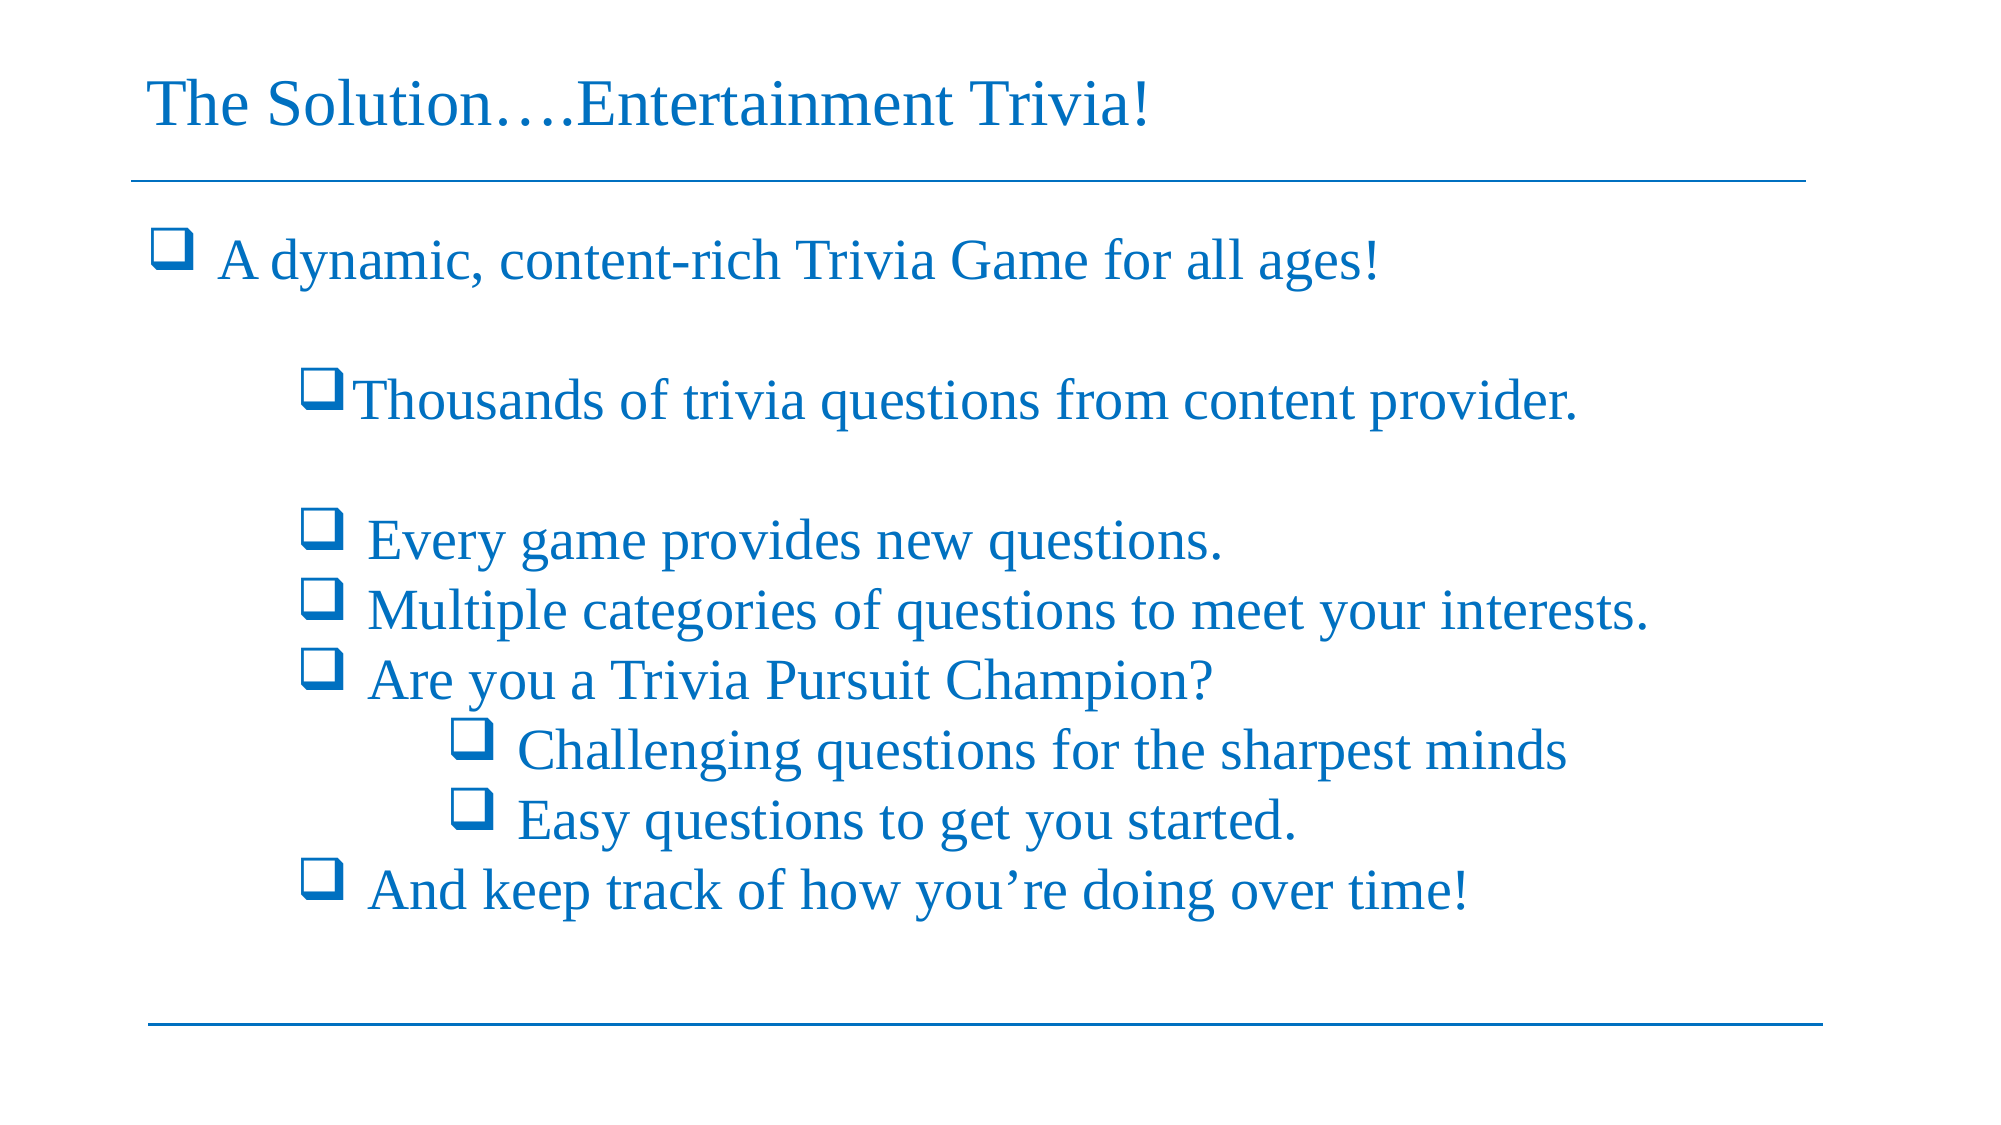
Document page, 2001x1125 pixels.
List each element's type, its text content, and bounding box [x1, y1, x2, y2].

text_box The Solution….Entertainment Trivia! [131, 51, 1448, 147]
text_box A dynamic, content-rich Trivia Game for all ages! Thousands of trivia questions from content provider. Every game provides new questions. Multiple categories of questions to meet your interests. Are you a Trivia Pursuit Champion? Challenging questions for the sharpest minds Easy questions to get you started. And keep track of how you’re doing over time! [131, 214, 1807, 1125]
